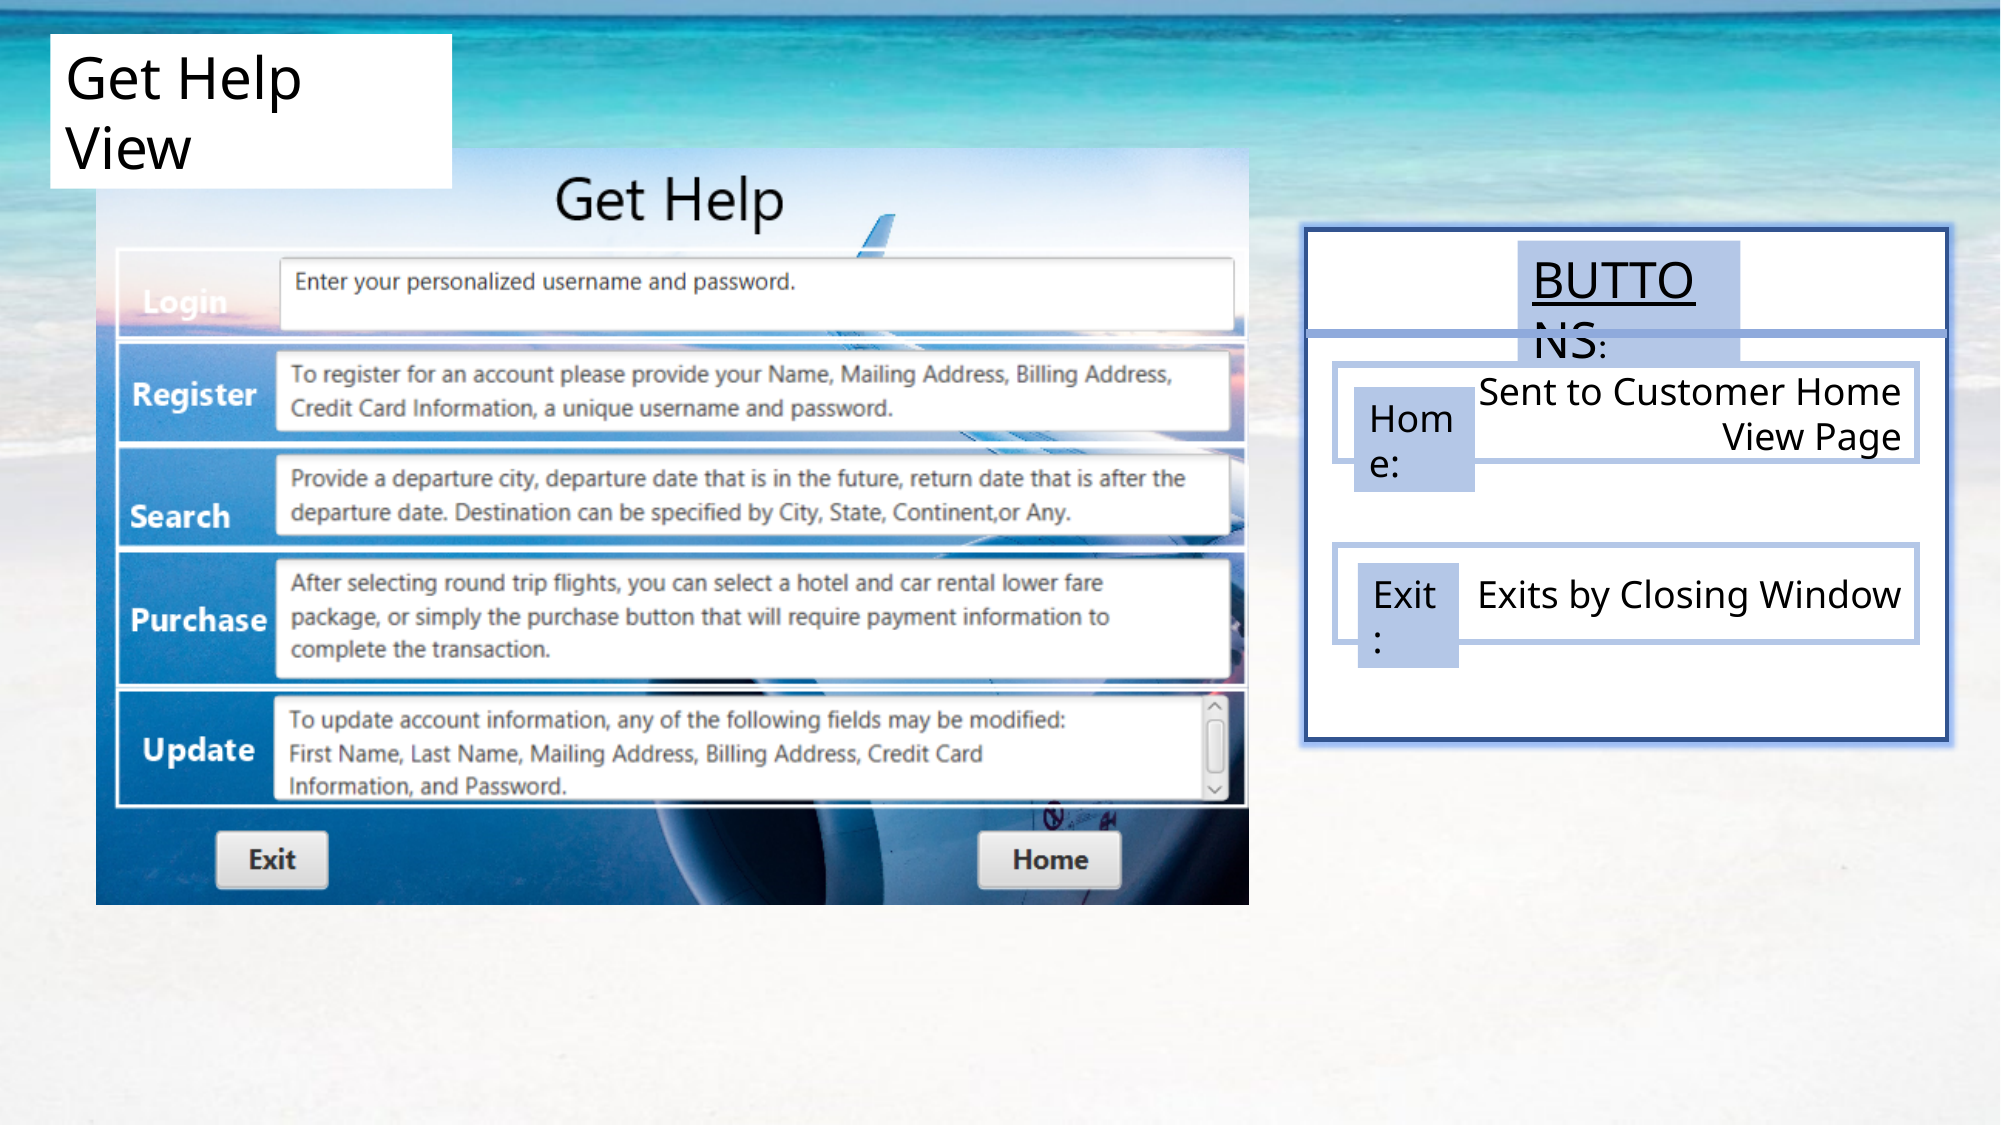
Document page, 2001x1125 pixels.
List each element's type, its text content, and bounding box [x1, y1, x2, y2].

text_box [1305, 229, 1948, 740]
text_box Get Help View [50, 34, 453, 189]
picture [0, 0, 2001, 1125]
